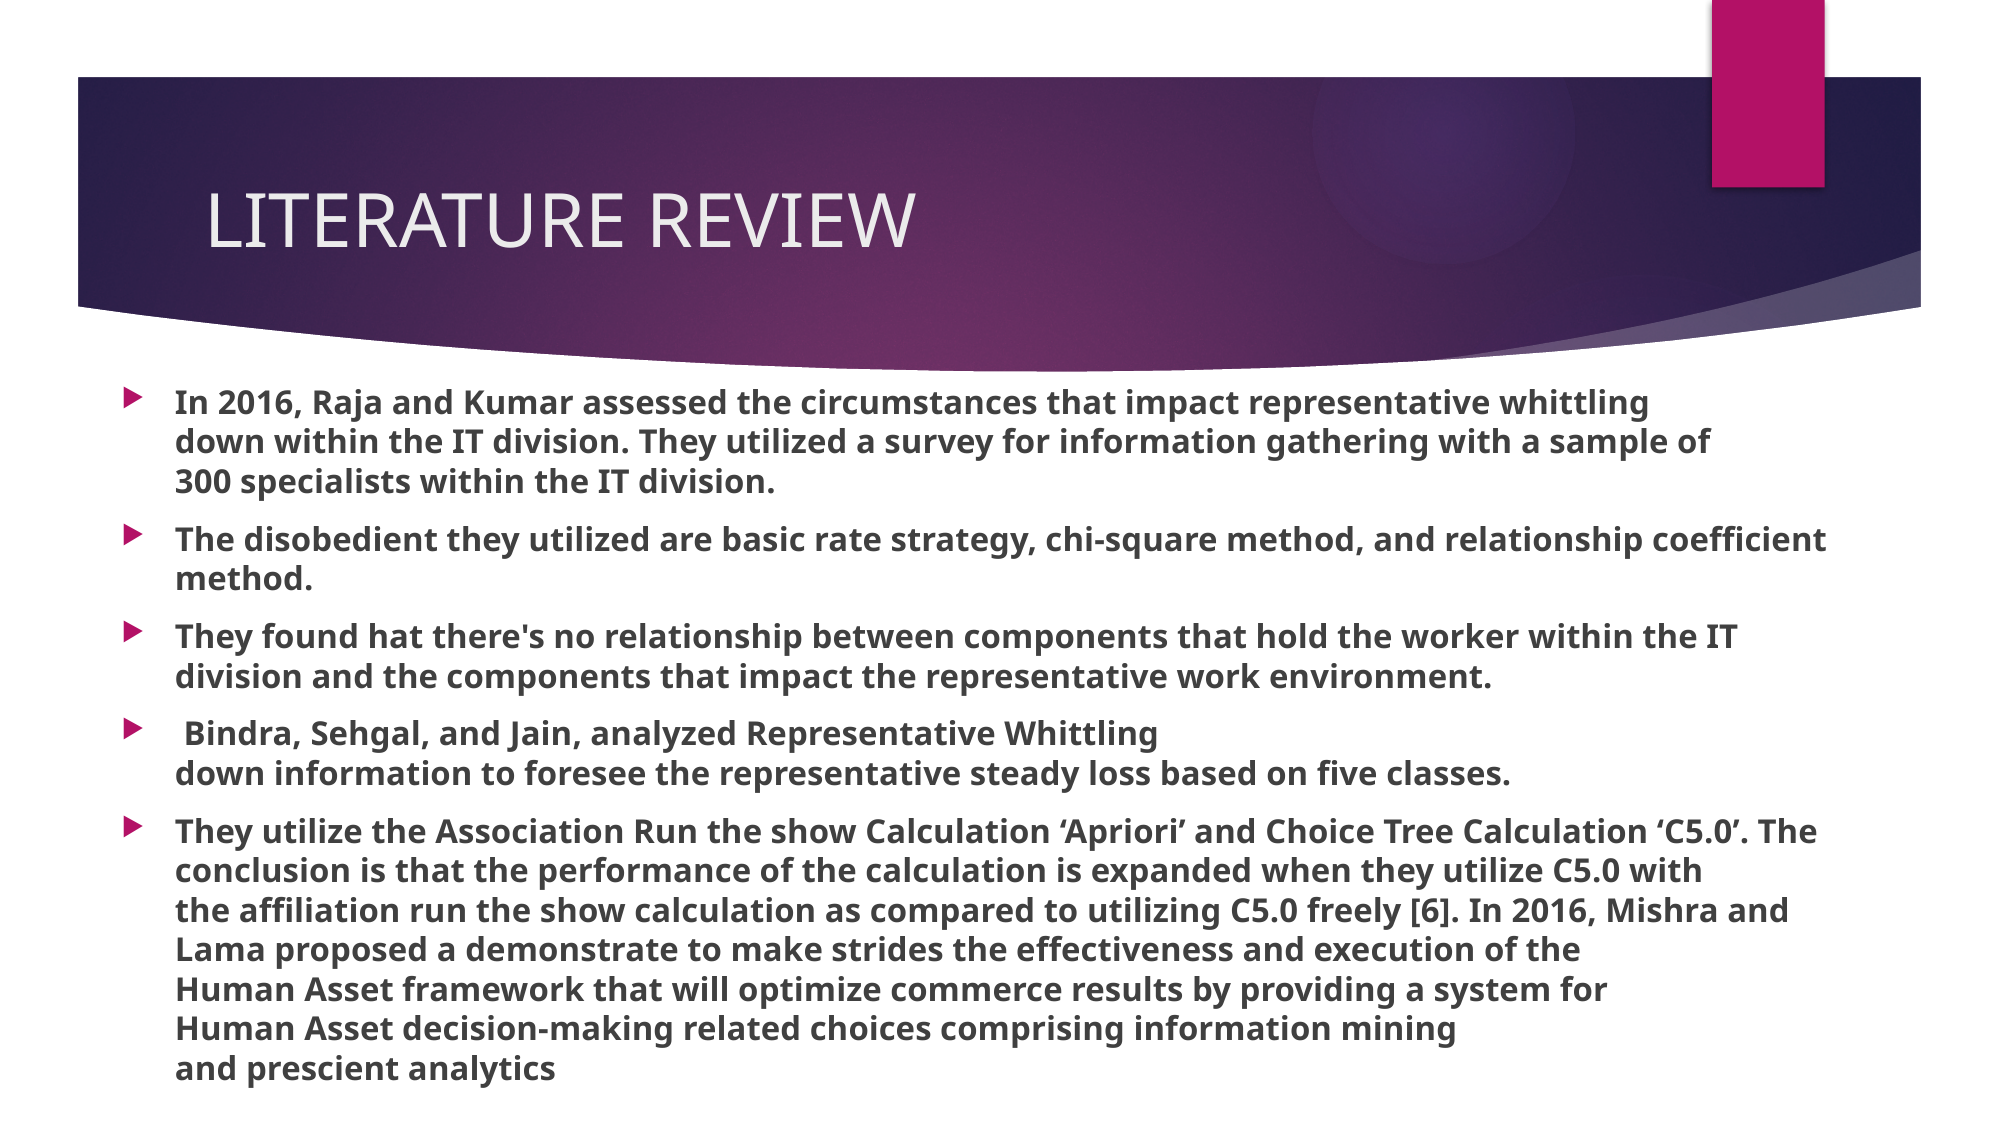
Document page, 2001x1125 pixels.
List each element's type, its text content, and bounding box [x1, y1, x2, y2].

title LITERATURE REVIEW [189, 159, 1627, 276]
list In 2016, Raja and Kumar assessed the circumstances that impact representative whittling down within the IT division. They utilized a survey for information gathering with a sample of 300 specialists within the IT division. The disobedient they utilized are basic rate strategy, chi-square method, and relationship coefficient method. They found hat there's no relationship between components that hold the worker within the IT division and the components that impact the representative work environment. Bindra, Sehgal, and Jain, analyzed Representative Whittling down information to foresee the representative steady loss based on five classes. They utilize the Association Run the show Calculation ‘Apriori’ and Choice Tree Calculation ‘C5.0’. The conclusion is that the performance of the calculation is expanded when they utilize C5.0 with the affiliation run the show calculation as compared to utilizing C5.0 freely [6]. In 2016, Mishra and Lama proposed a demonstrate to make strides the effectiveness and execution of the Human Asset framework that will optimize commerce results by providing a system for Human Asset decision-making related choices comprising information mining and prescient analytics [106, 373, 1861, 1096]
